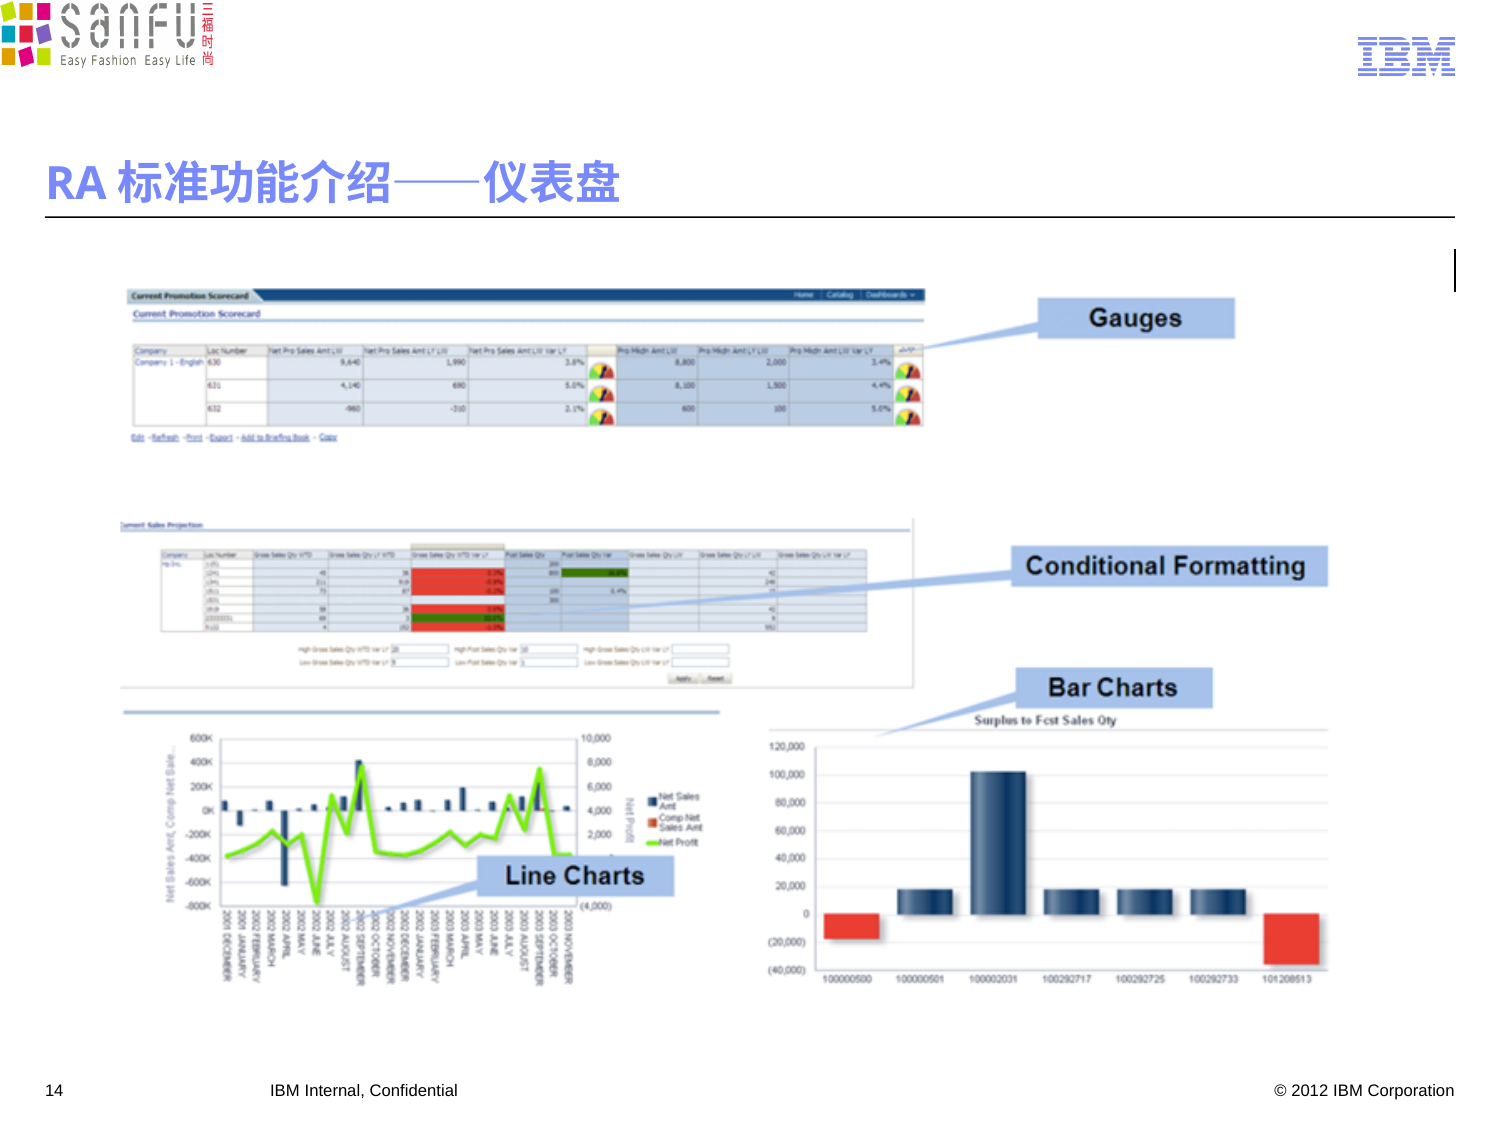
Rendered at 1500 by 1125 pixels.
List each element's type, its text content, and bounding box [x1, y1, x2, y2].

footer IBM Internal, Confidential [254, 1072, 1231, 1103]
slide_number 14 [29, 1072, 91, 1103]
picture [99, 237, 1420, 1001]
title RA标准功能介绍——仪表盘 [29, 111, 1456, 218]
picture [0, 1, 213, 68]
picture [1358, 37, 1455, 76]
